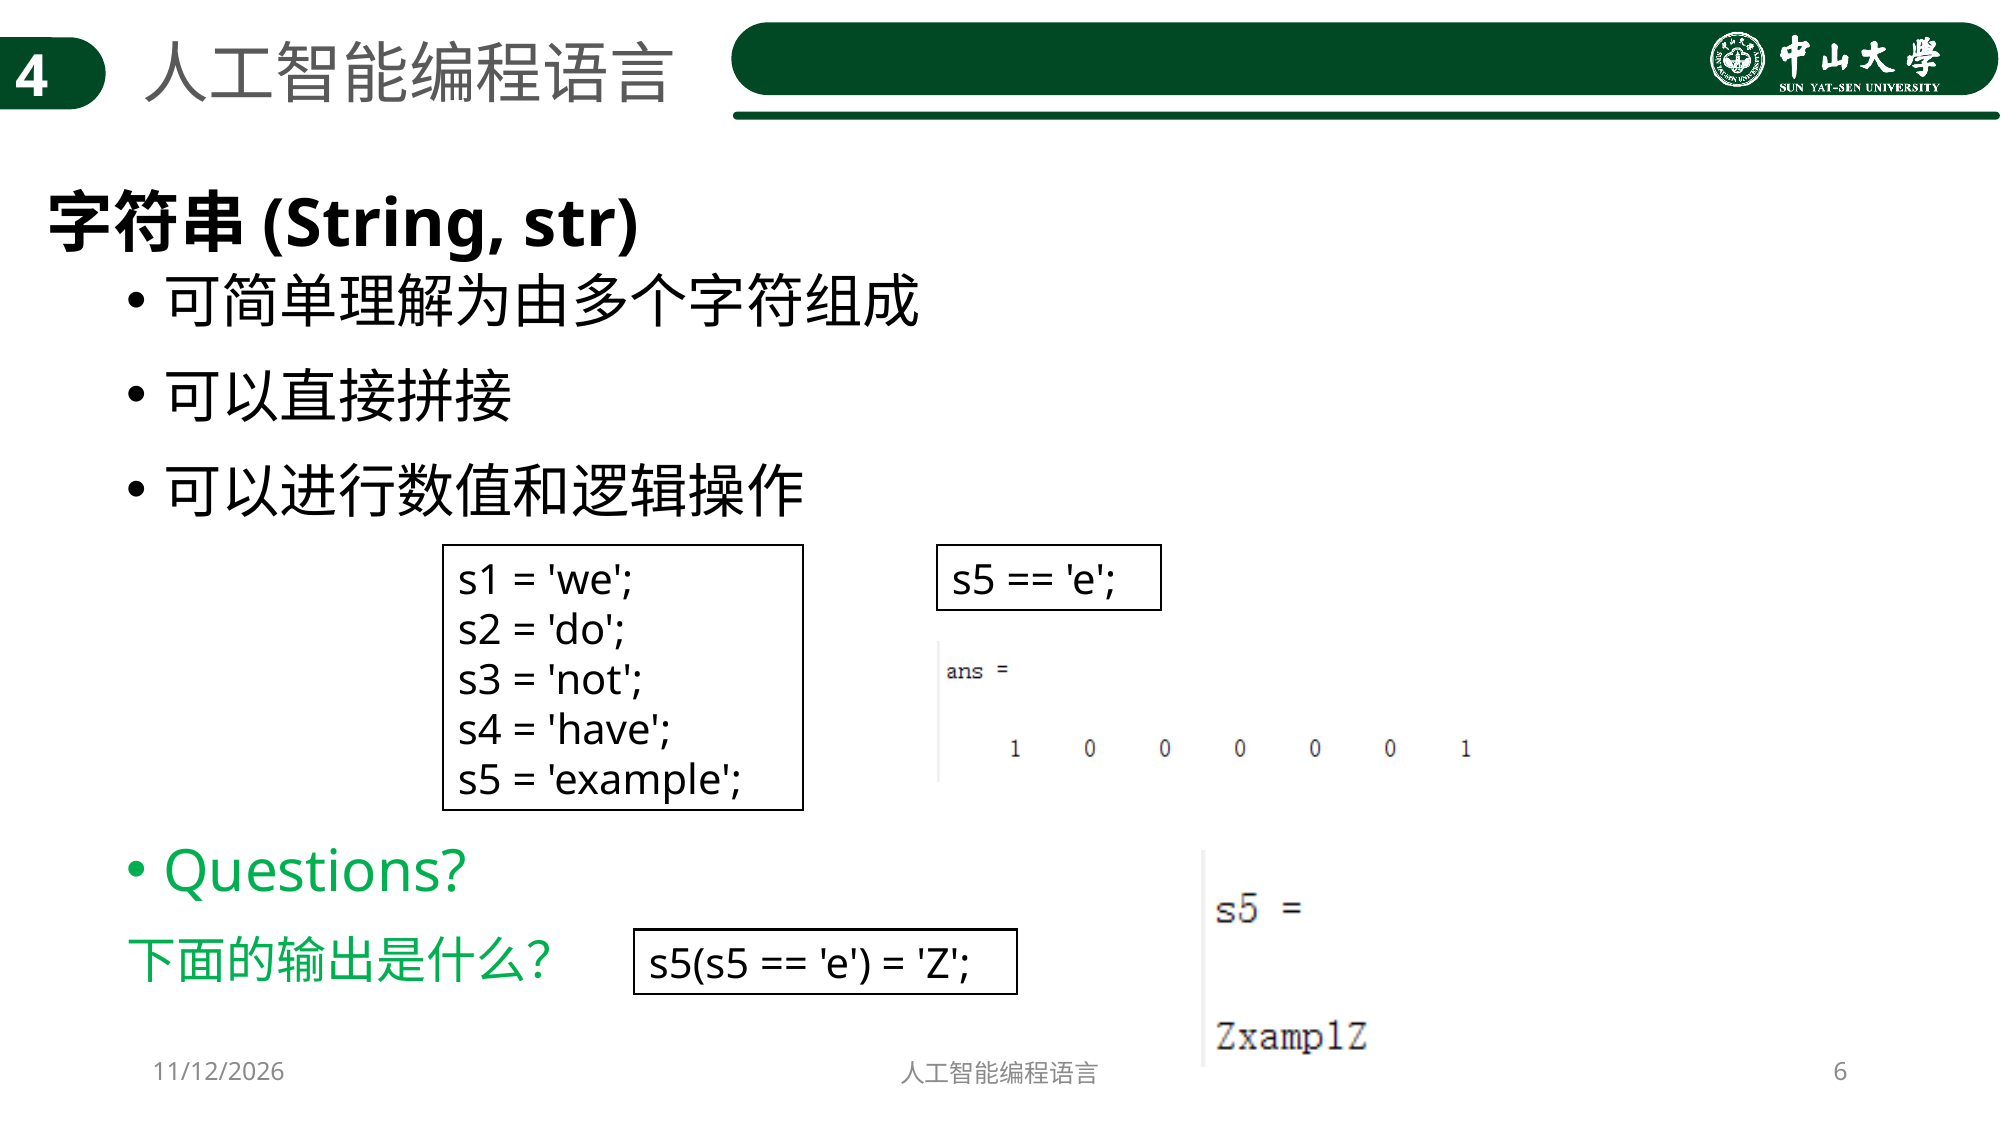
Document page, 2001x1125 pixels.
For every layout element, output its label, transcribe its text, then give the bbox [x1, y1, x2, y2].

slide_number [137, 1067, 588, 1103]
list 可简单理解为由多个字符组成 可以直接拼接 可以进行数值和逻辑操作 Questions? 下面的输出是什么？ [111, 256, 1439, 1067]
text_box 字符串(String, str) [31, 132, 1940, 268]
slide_number 6 [1412, 1042, 1863, 1103]
text_box s5(s5 == 'e') = 'Z'; [634, 929, 1018, 995]
text_box s1 = 'we'; s2 = 'do'; s3 = 'not'; s4 = 'have'; s5 = 'example'; [443, 545, 803, 810]
picture [1695, 18, 1969, 115]
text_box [731, 22, 2000, 120]
footer 人工智能编程语言 [662, 1067, 1338, 1103]
picture [937, 641, 1486, 782]
picture [1201, 850, 1413, 1067]
text_box 人工智能编程语言 [127, 23, 692, 119]
text_box s5 == 'e'; [937, 545, 1162, 610]
text_box 4 [0, 36, 107, 111]
